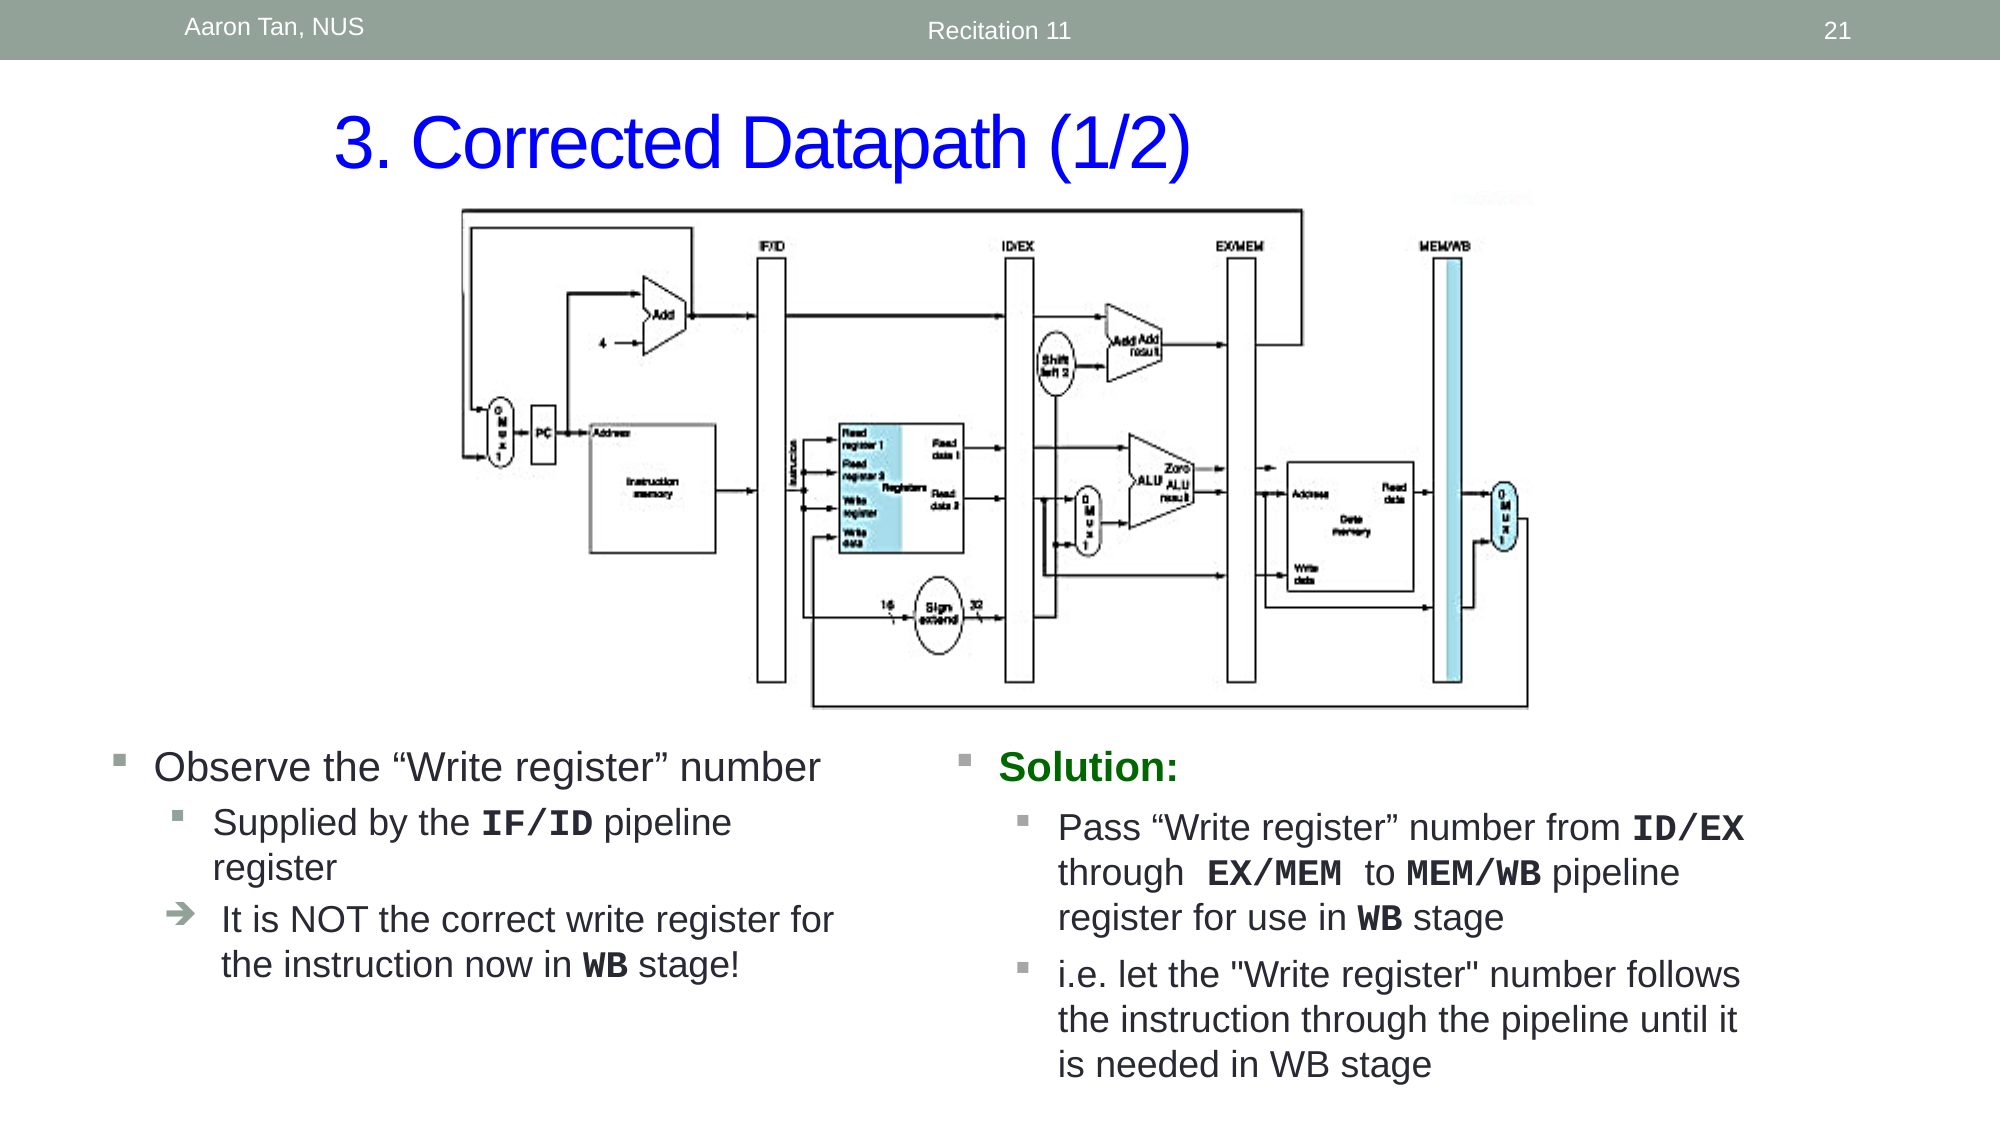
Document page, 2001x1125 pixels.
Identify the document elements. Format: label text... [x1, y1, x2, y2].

title 3. Corrected Datapath (1/2) [318, 86, 1700, 192]
slide_number 21 [1725, 3, 1867, 57]
slide_number Aaron Tan, NUS [169, 3, 645, 57]
text_box Solution: Pass “Write register” number from ID/EX through EX/MEM to MEM/WB pipeline register for use in WB stage i.e. let the "Write register" number follows the instruction through the pipeline until it is needed in WB stage [940, 732, 1760, 1108]
footer Recitation 11 [645, 3, 1547, 57]
picture [461, 191, 1539, 710]
text_box Observe the “Write register” number Supplied by the IF/ID pipeline register It is NOT the correct write register for the instruction now in WB stage! [95, 732, 875, 995]
